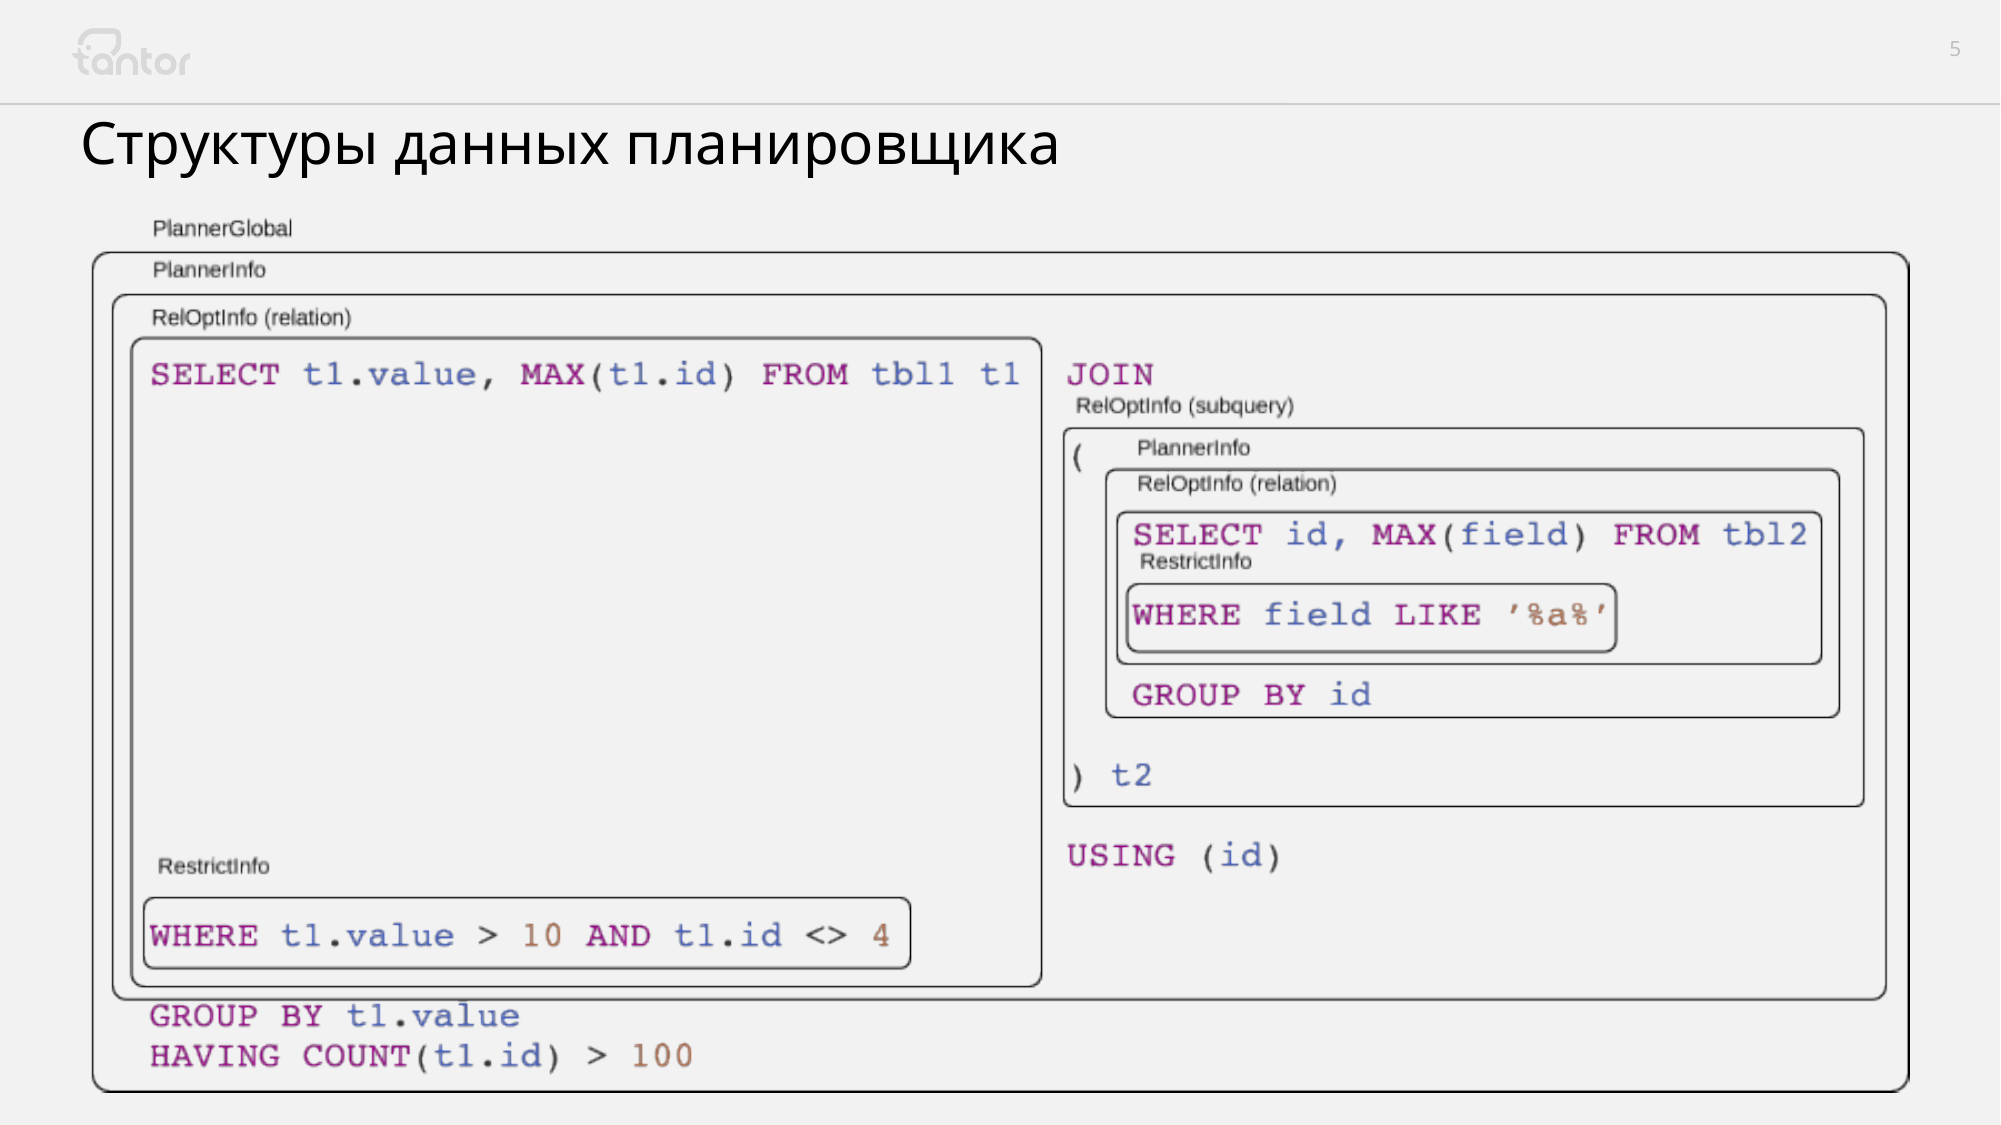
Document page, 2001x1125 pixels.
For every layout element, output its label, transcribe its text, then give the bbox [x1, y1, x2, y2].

picture [89, 194, 1911, 1093]
picture [72, 28, 190, 75]
title Структуры данных планировщика [72, 106, 1928, 284]
